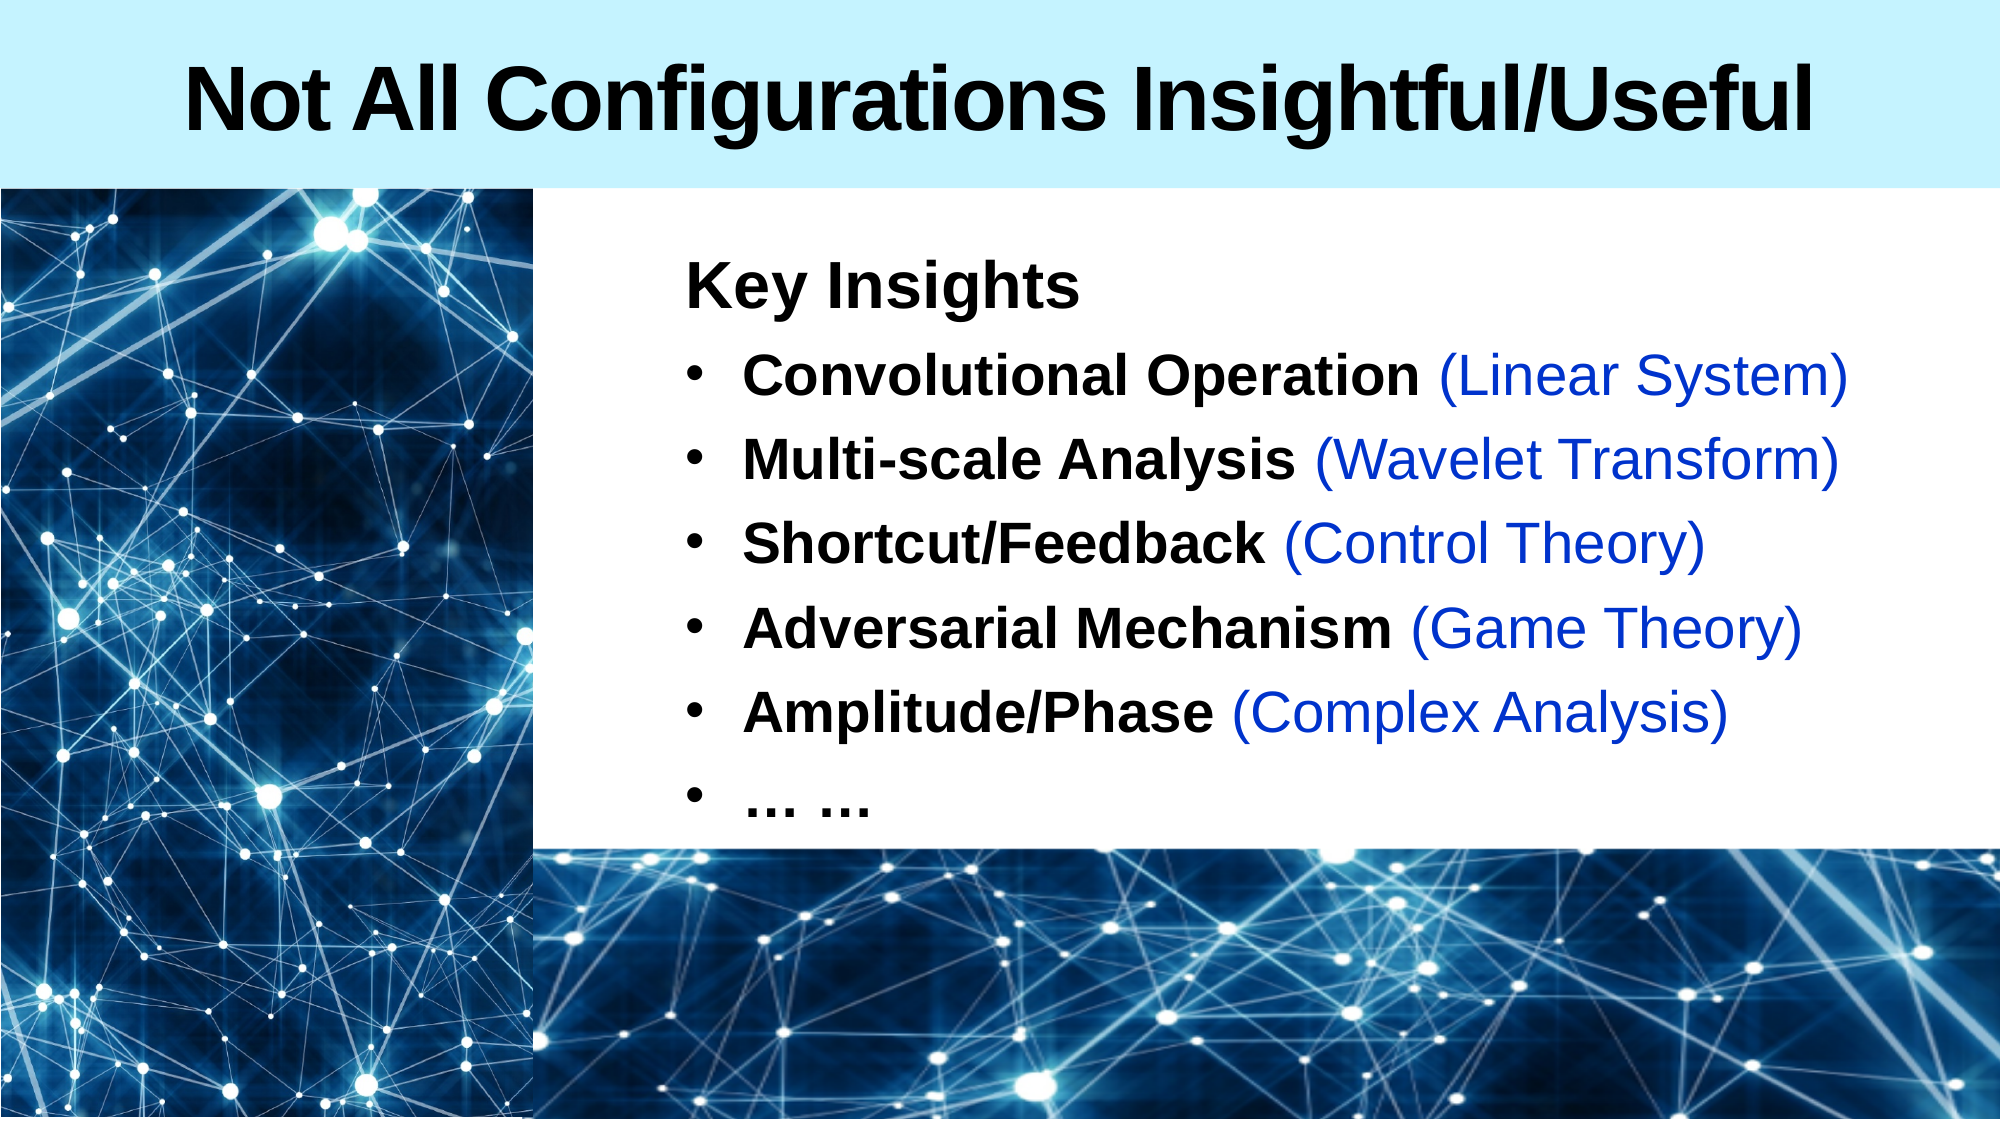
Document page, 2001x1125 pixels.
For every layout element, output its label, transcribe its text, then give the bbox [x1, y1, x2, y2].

title Not All Configurations Insightful/Useful [0, 0, 2000, 189]
picture [1, 190, 533, 378]
list Key Insights Convolutional Operation (Linear System) Multi-scale Analysis (Wavelet Transform) Shortcut/Feedback (Control Theory) Adversarial Mechanism (Game Theory) Amplitude/Phase (Complex Analysis) … … [659, 234, 1901, 849]
picture [0, 385, 732, 920]
picture [1125, 243, 1397, 1125]
picture [1406, 850, 2000, 1119]
picture [1, 850, 1119, 1119]
